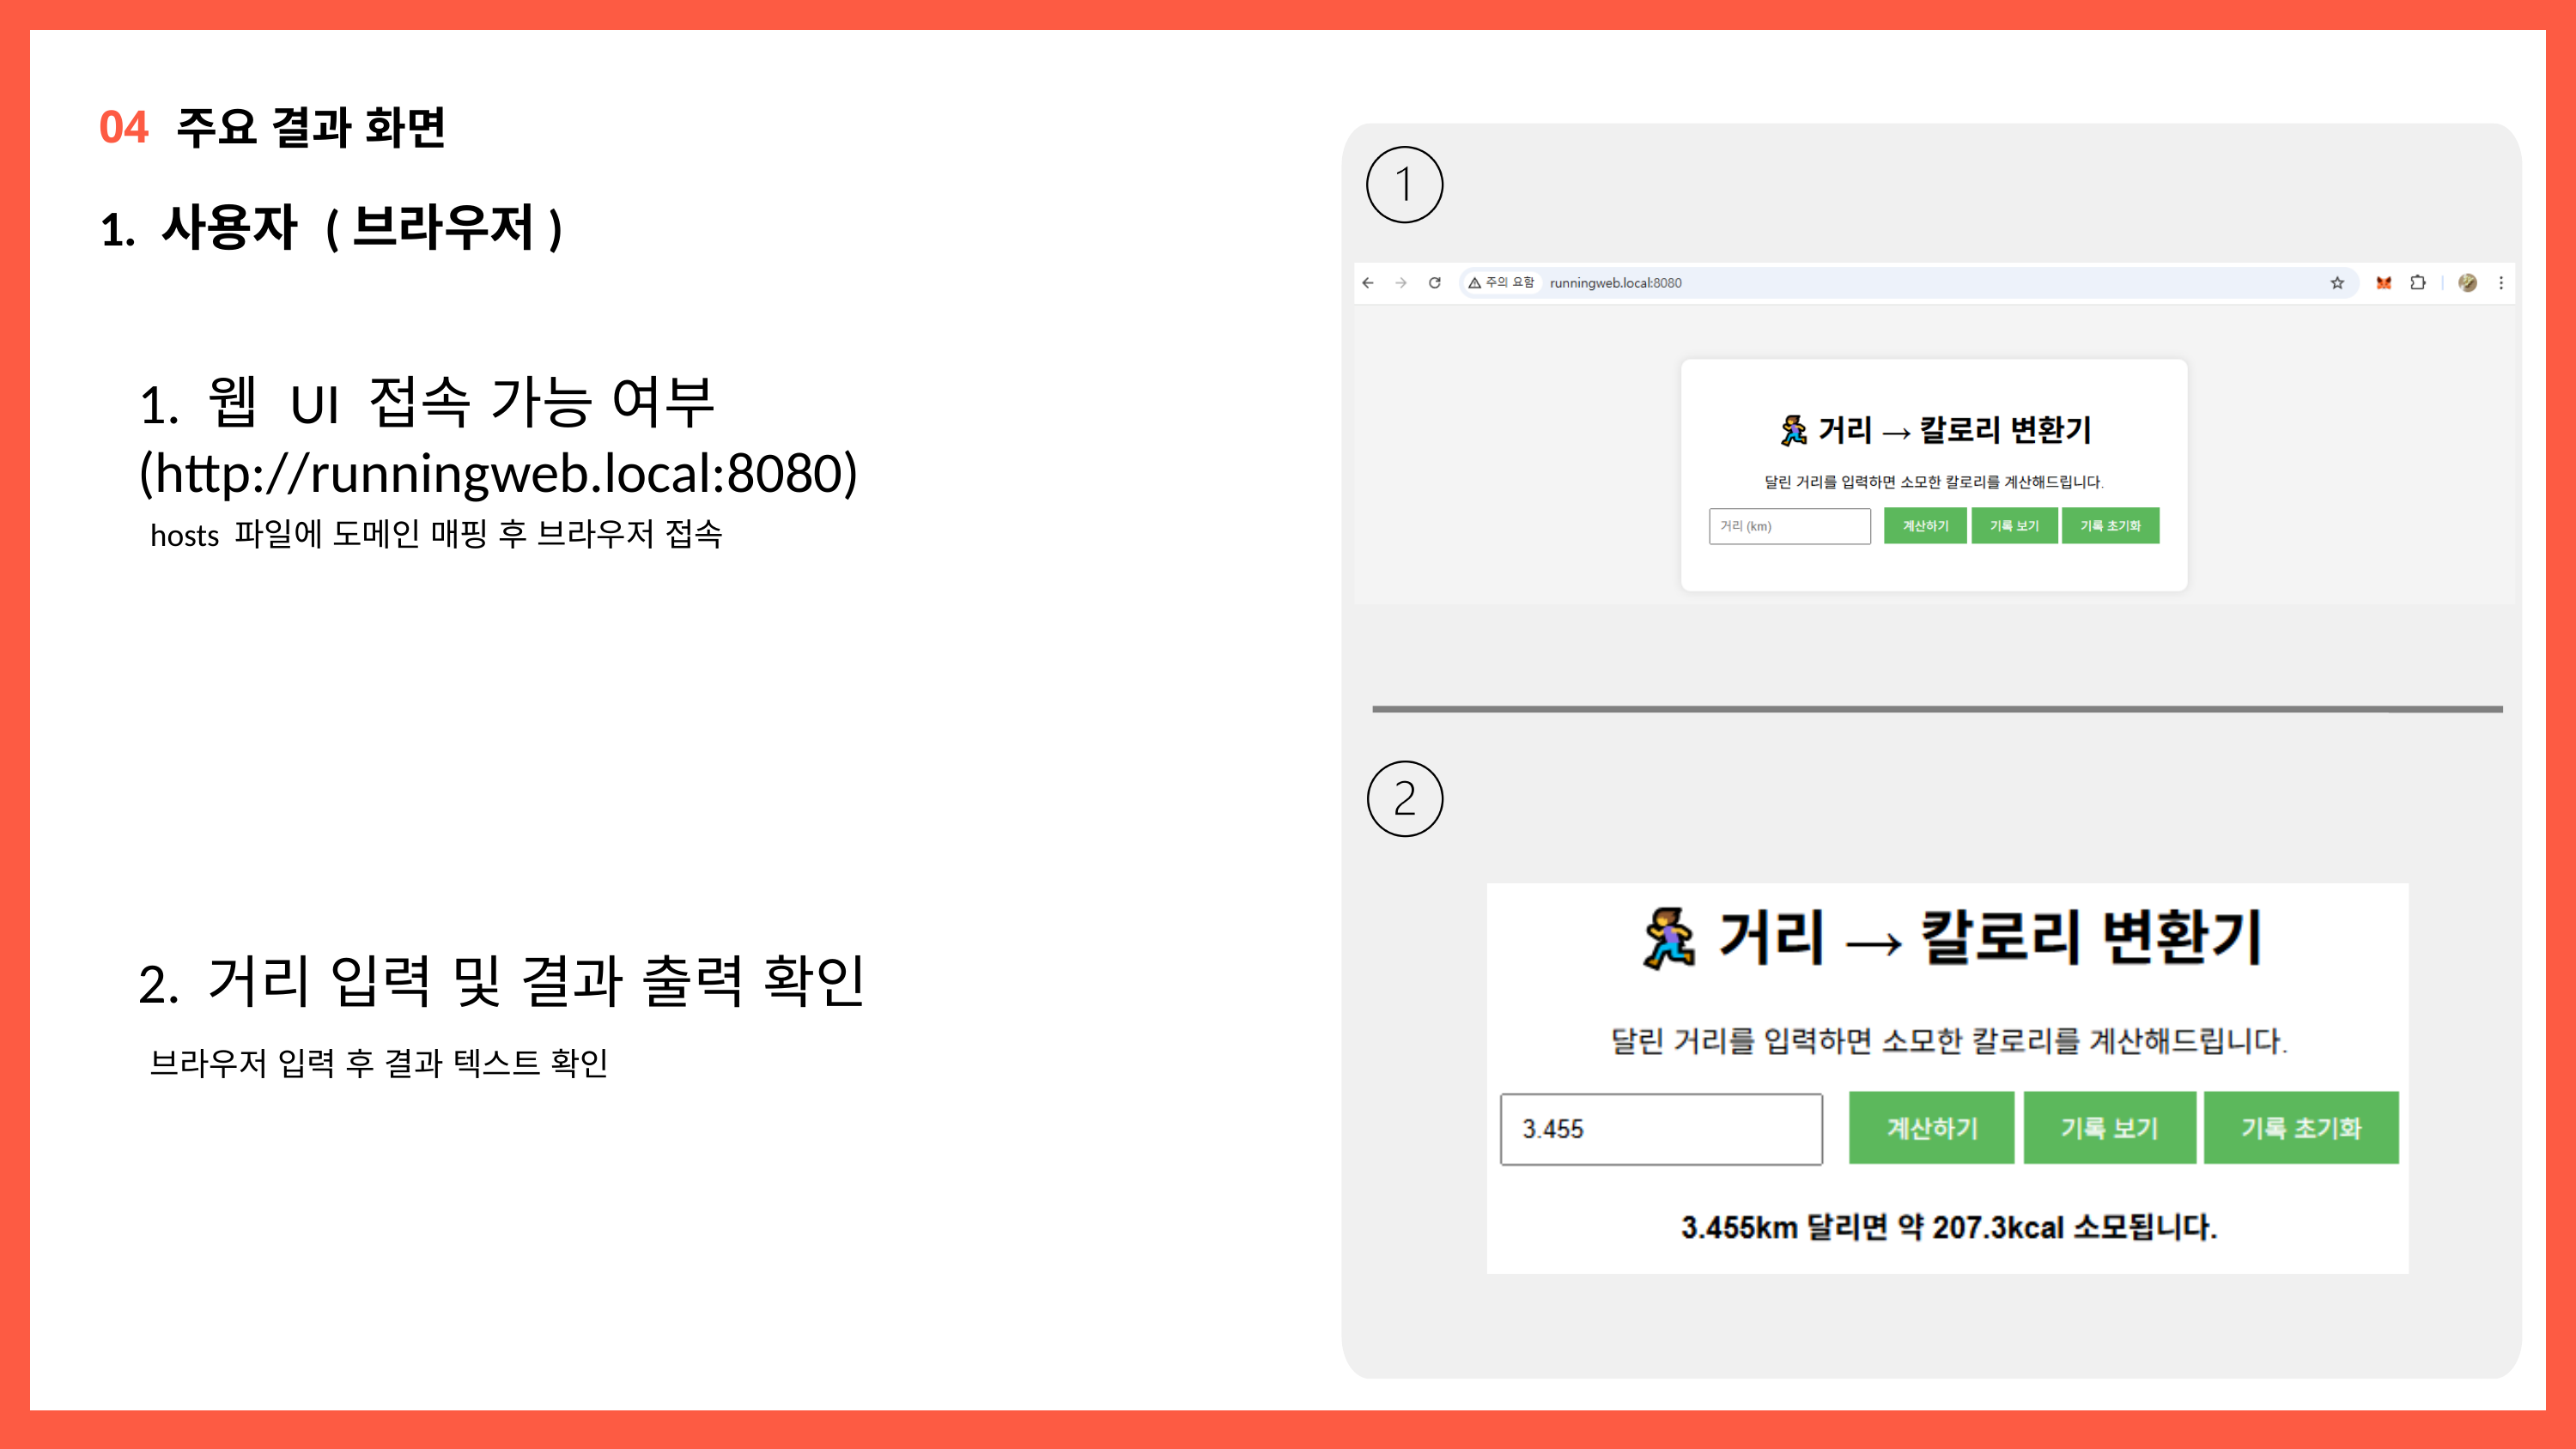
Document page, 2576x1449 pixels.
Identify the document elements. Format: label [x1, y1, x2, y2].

picture [1356, 136, 1454, 233]
text_box [1341, 123, 2523, 1379]
text_box [29, 8, 2547, 1416]
picture [1356, 750, 1454, 847]
picture [1354, 262, 2516, 604]
picture [1486, 883, 2409, 1274]
